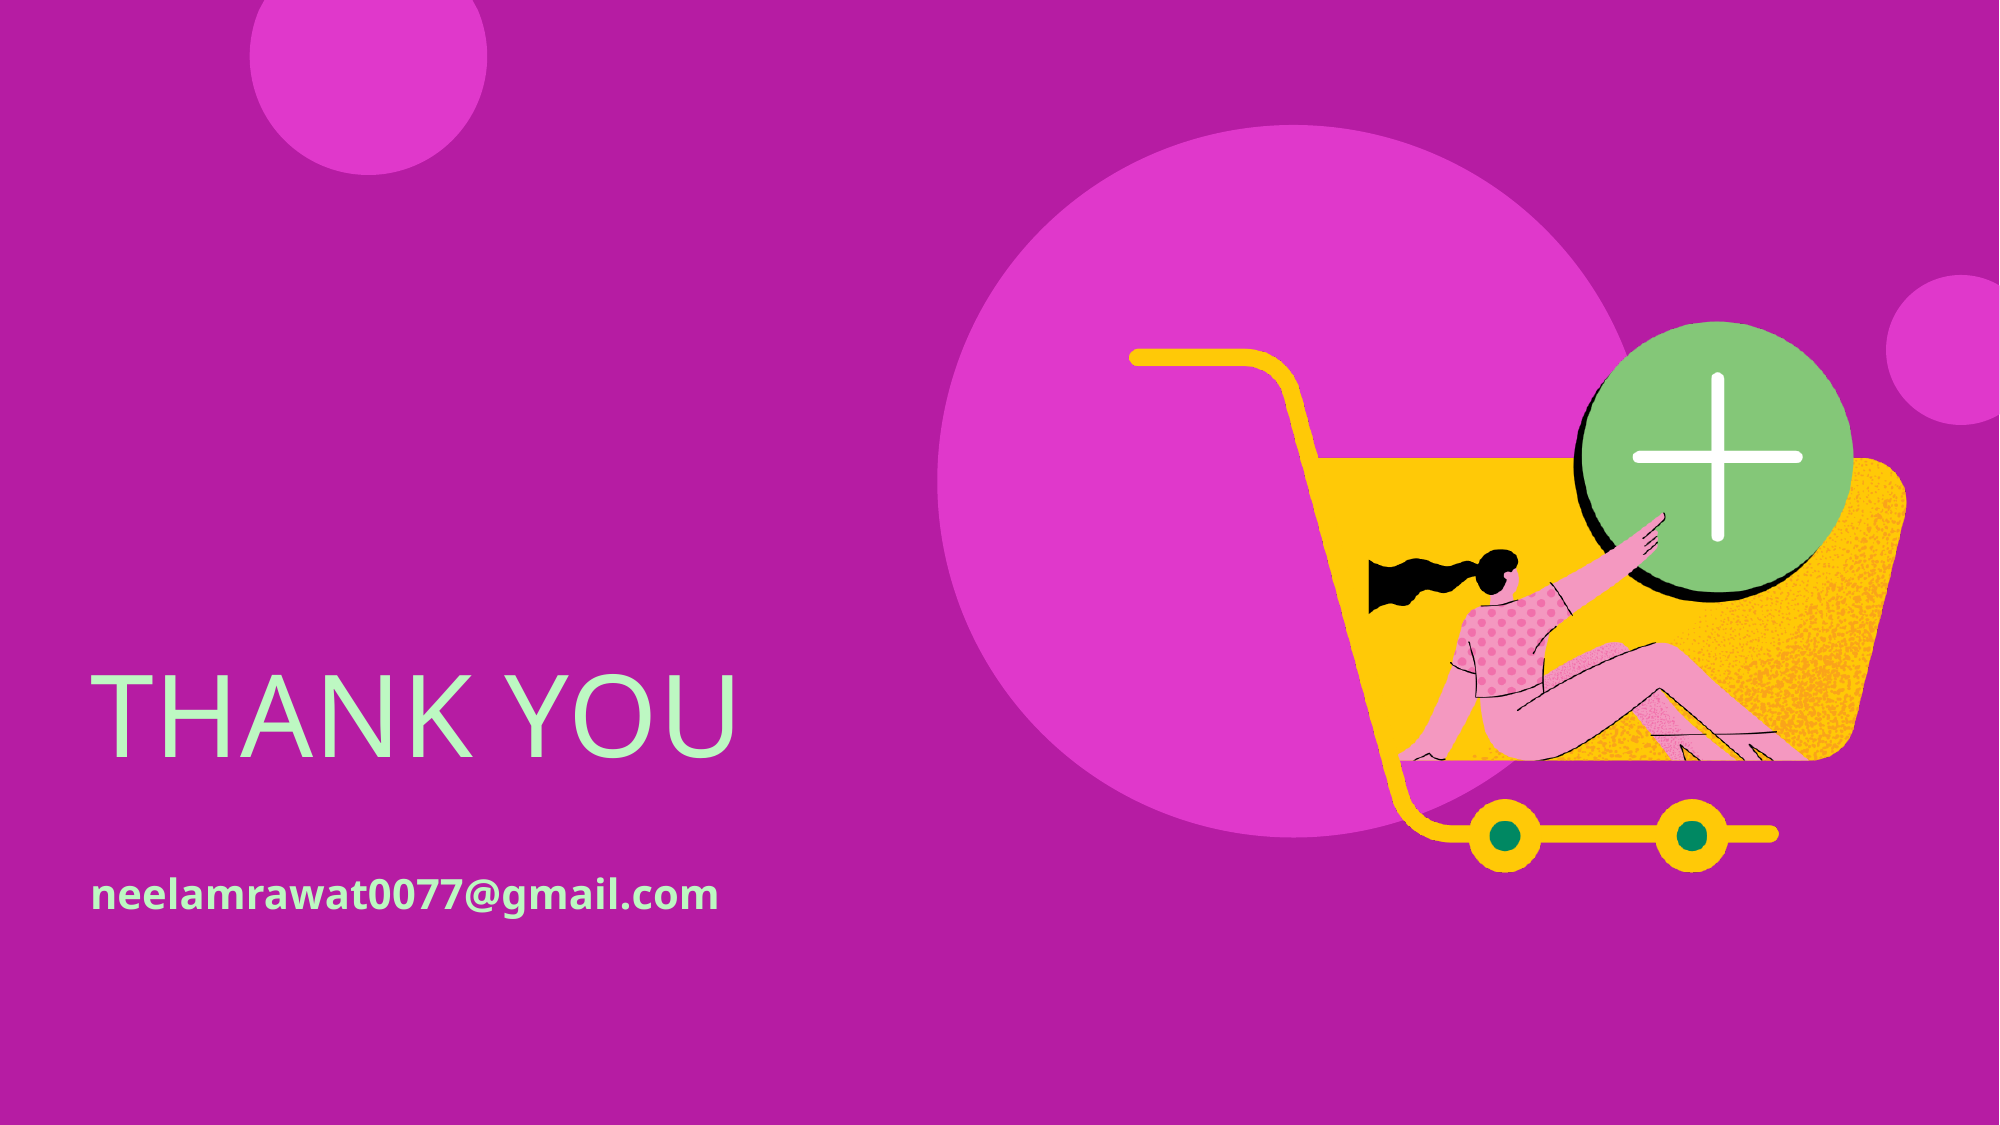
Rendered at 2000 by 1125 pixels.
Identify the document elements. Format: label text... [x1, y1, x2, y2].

title Thank you [90, 135, 1065, 780]
subtitle neelamrawat0077@gmail.com [90, 810, 1275, 1020]
picture [1096, 287, 1938, 905]
